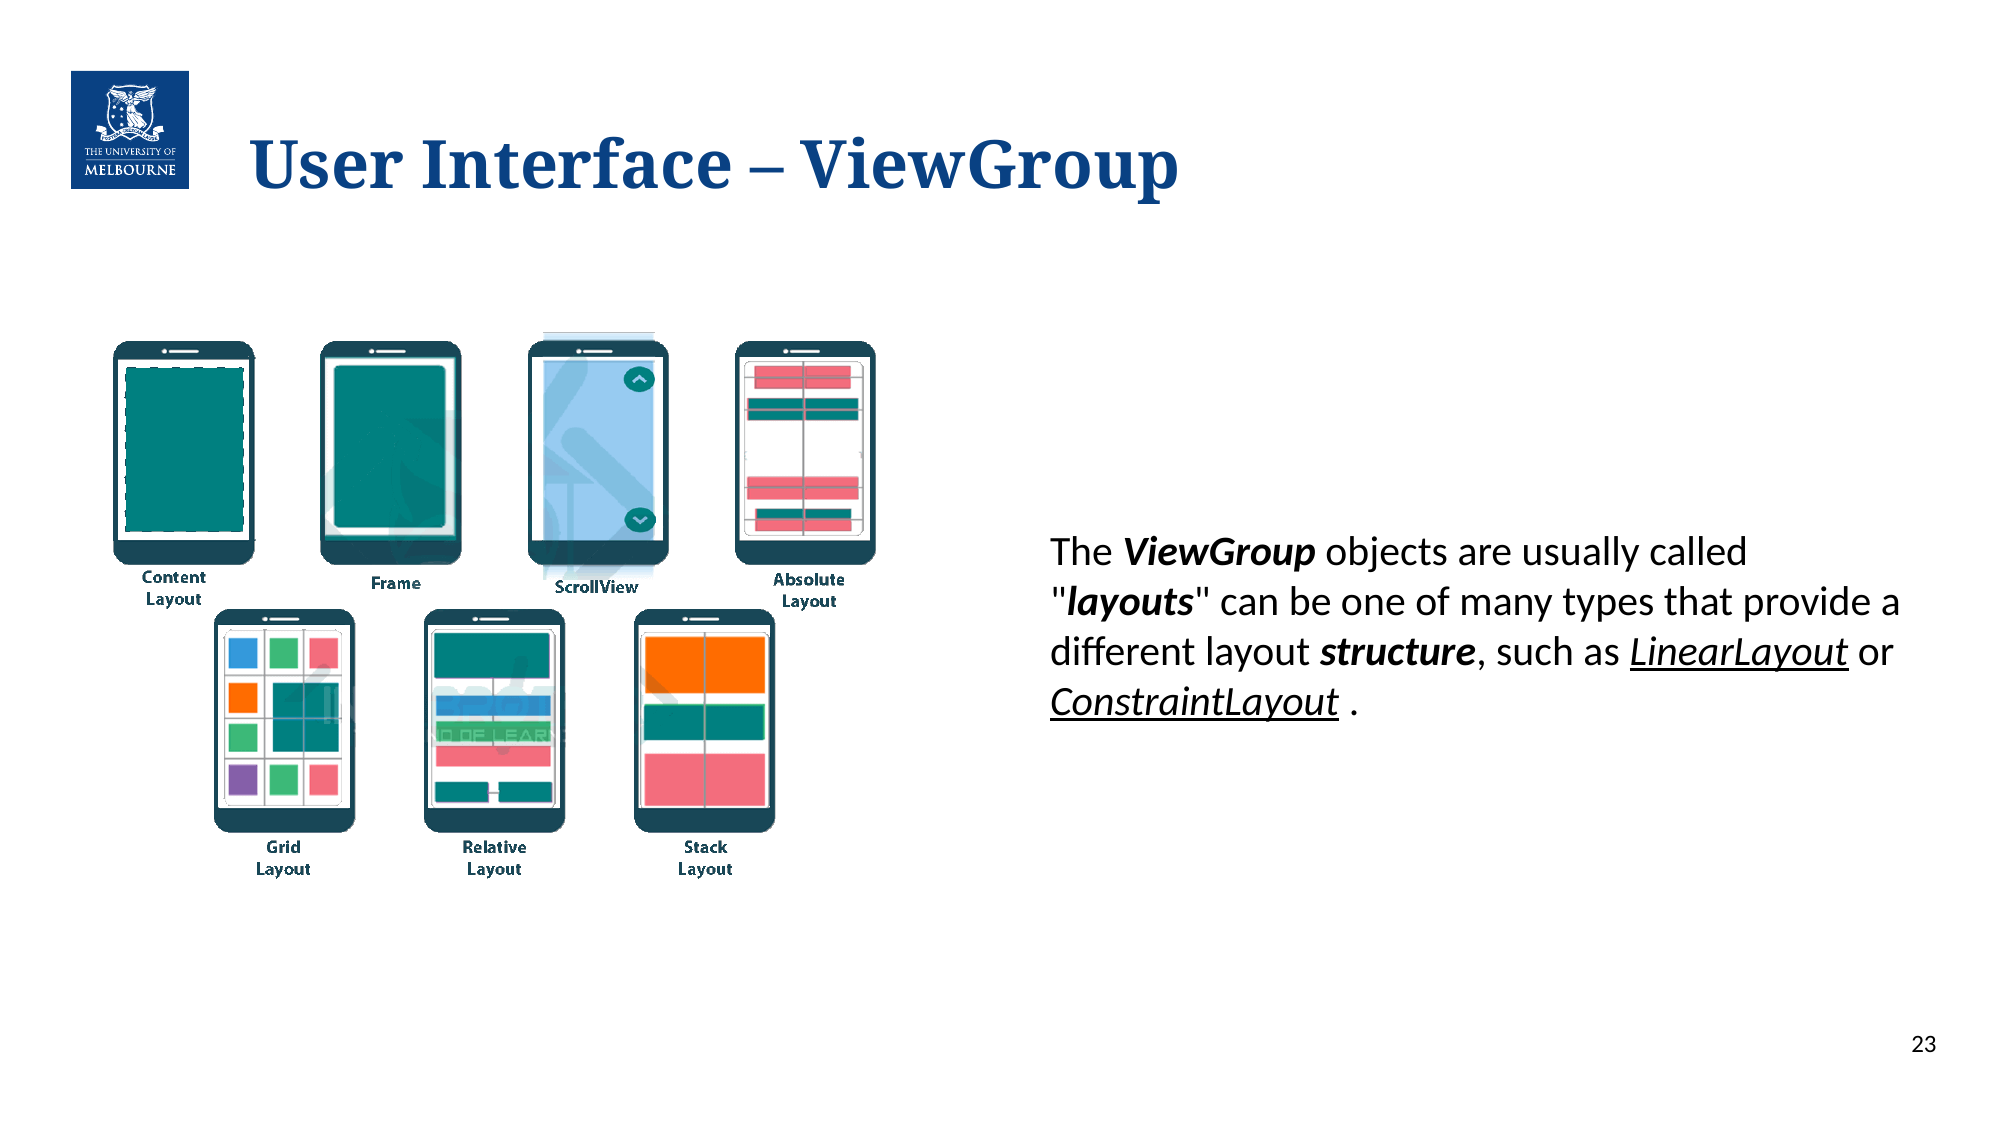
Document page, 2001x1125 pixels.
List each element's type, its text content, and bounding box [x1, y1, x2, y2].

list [51, 330, 938, 891]
slide_number 23 [1797, 1012, 1937, 1073]
list The ViewGroup objects are usually called "layouts" can be one of many types that provide a different layout structure, such as LinearLayout or ConstraintLayout . [1035, 516, 1921, 766]
title User Interface – ViewGroup [234, 64, 1924, 211]
